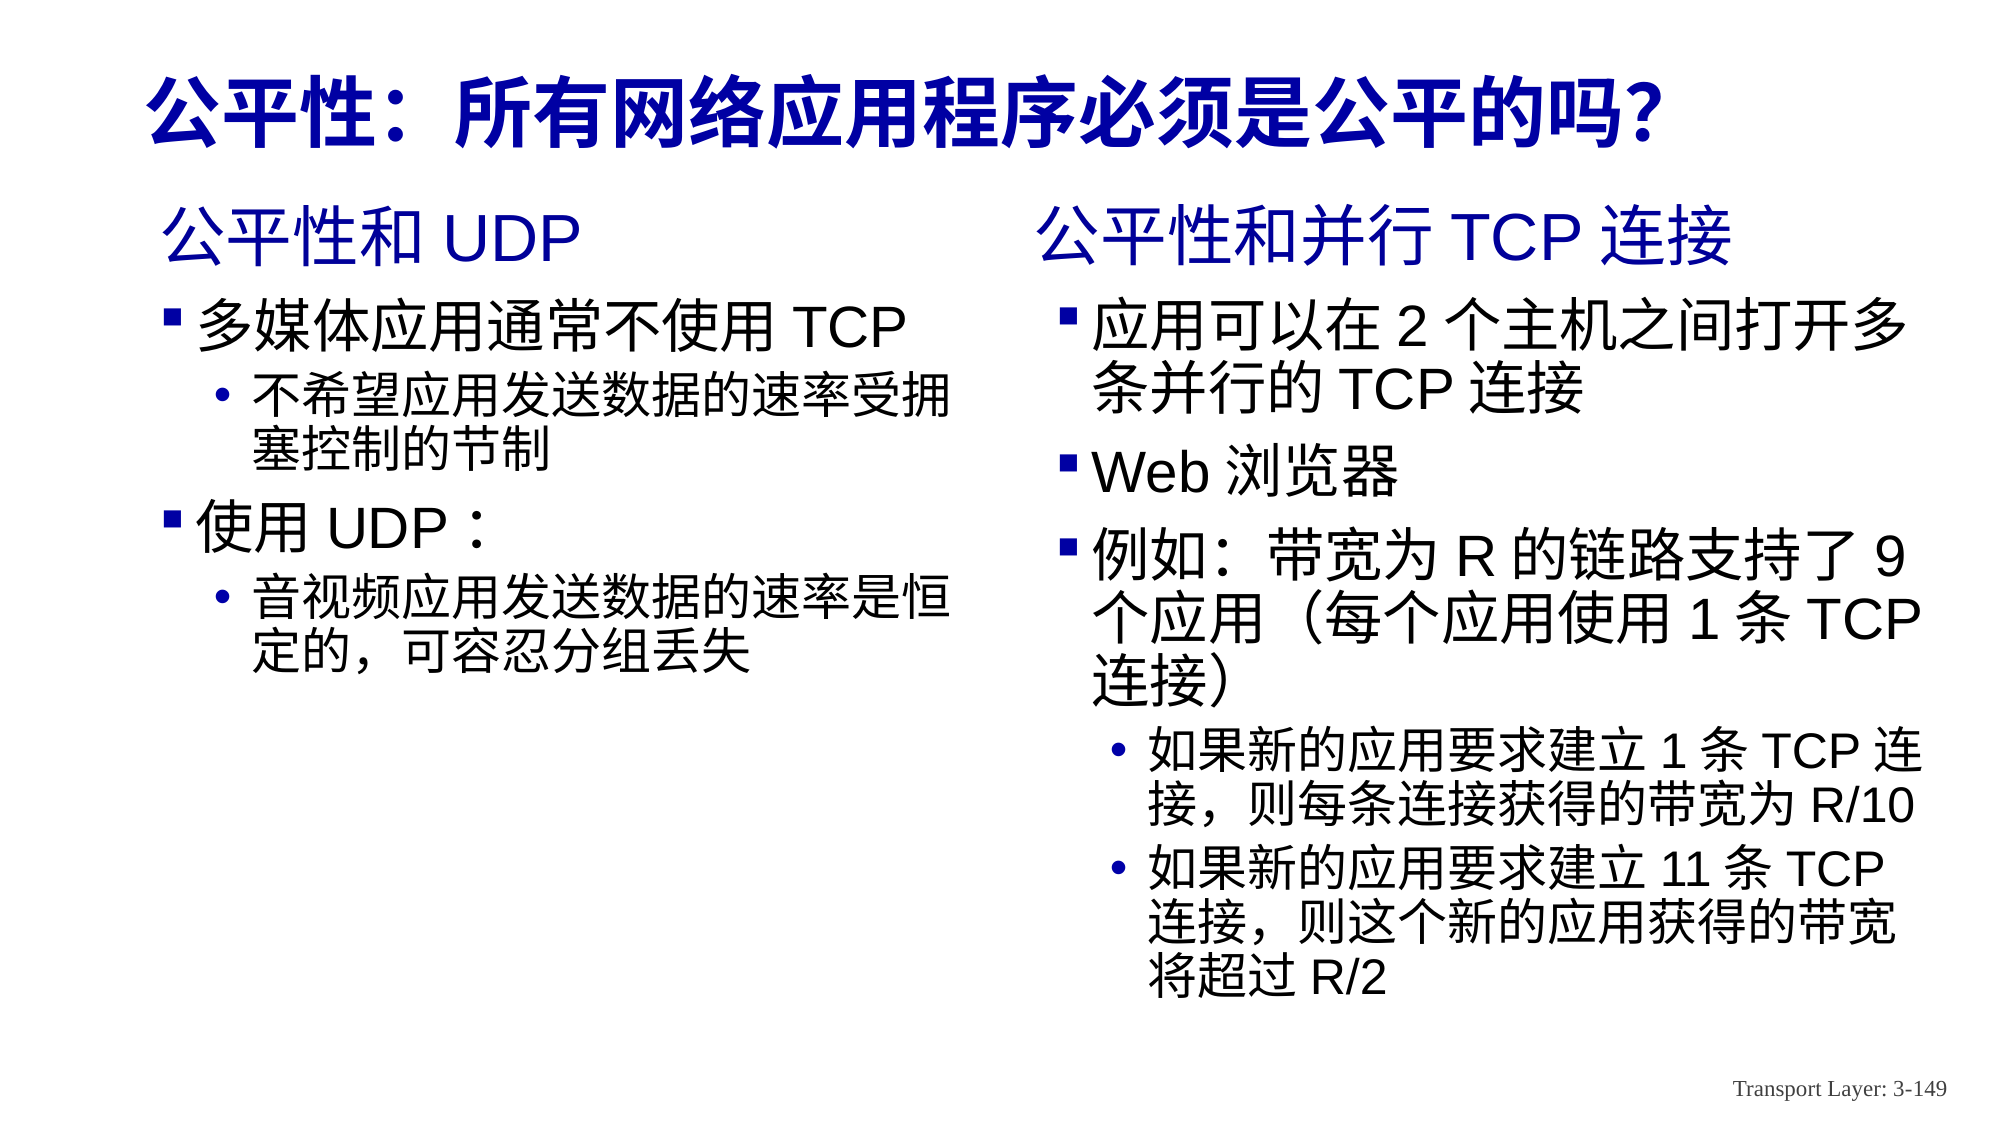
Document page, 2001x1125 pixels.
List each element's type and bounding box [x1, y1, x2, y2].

text_box [1018, 195, 1963, 1027]
text_box [122, 196, 977, 959]
slide_number [1512, 1056, 1963, 1117]
title [128, 42, 1906, 190]
